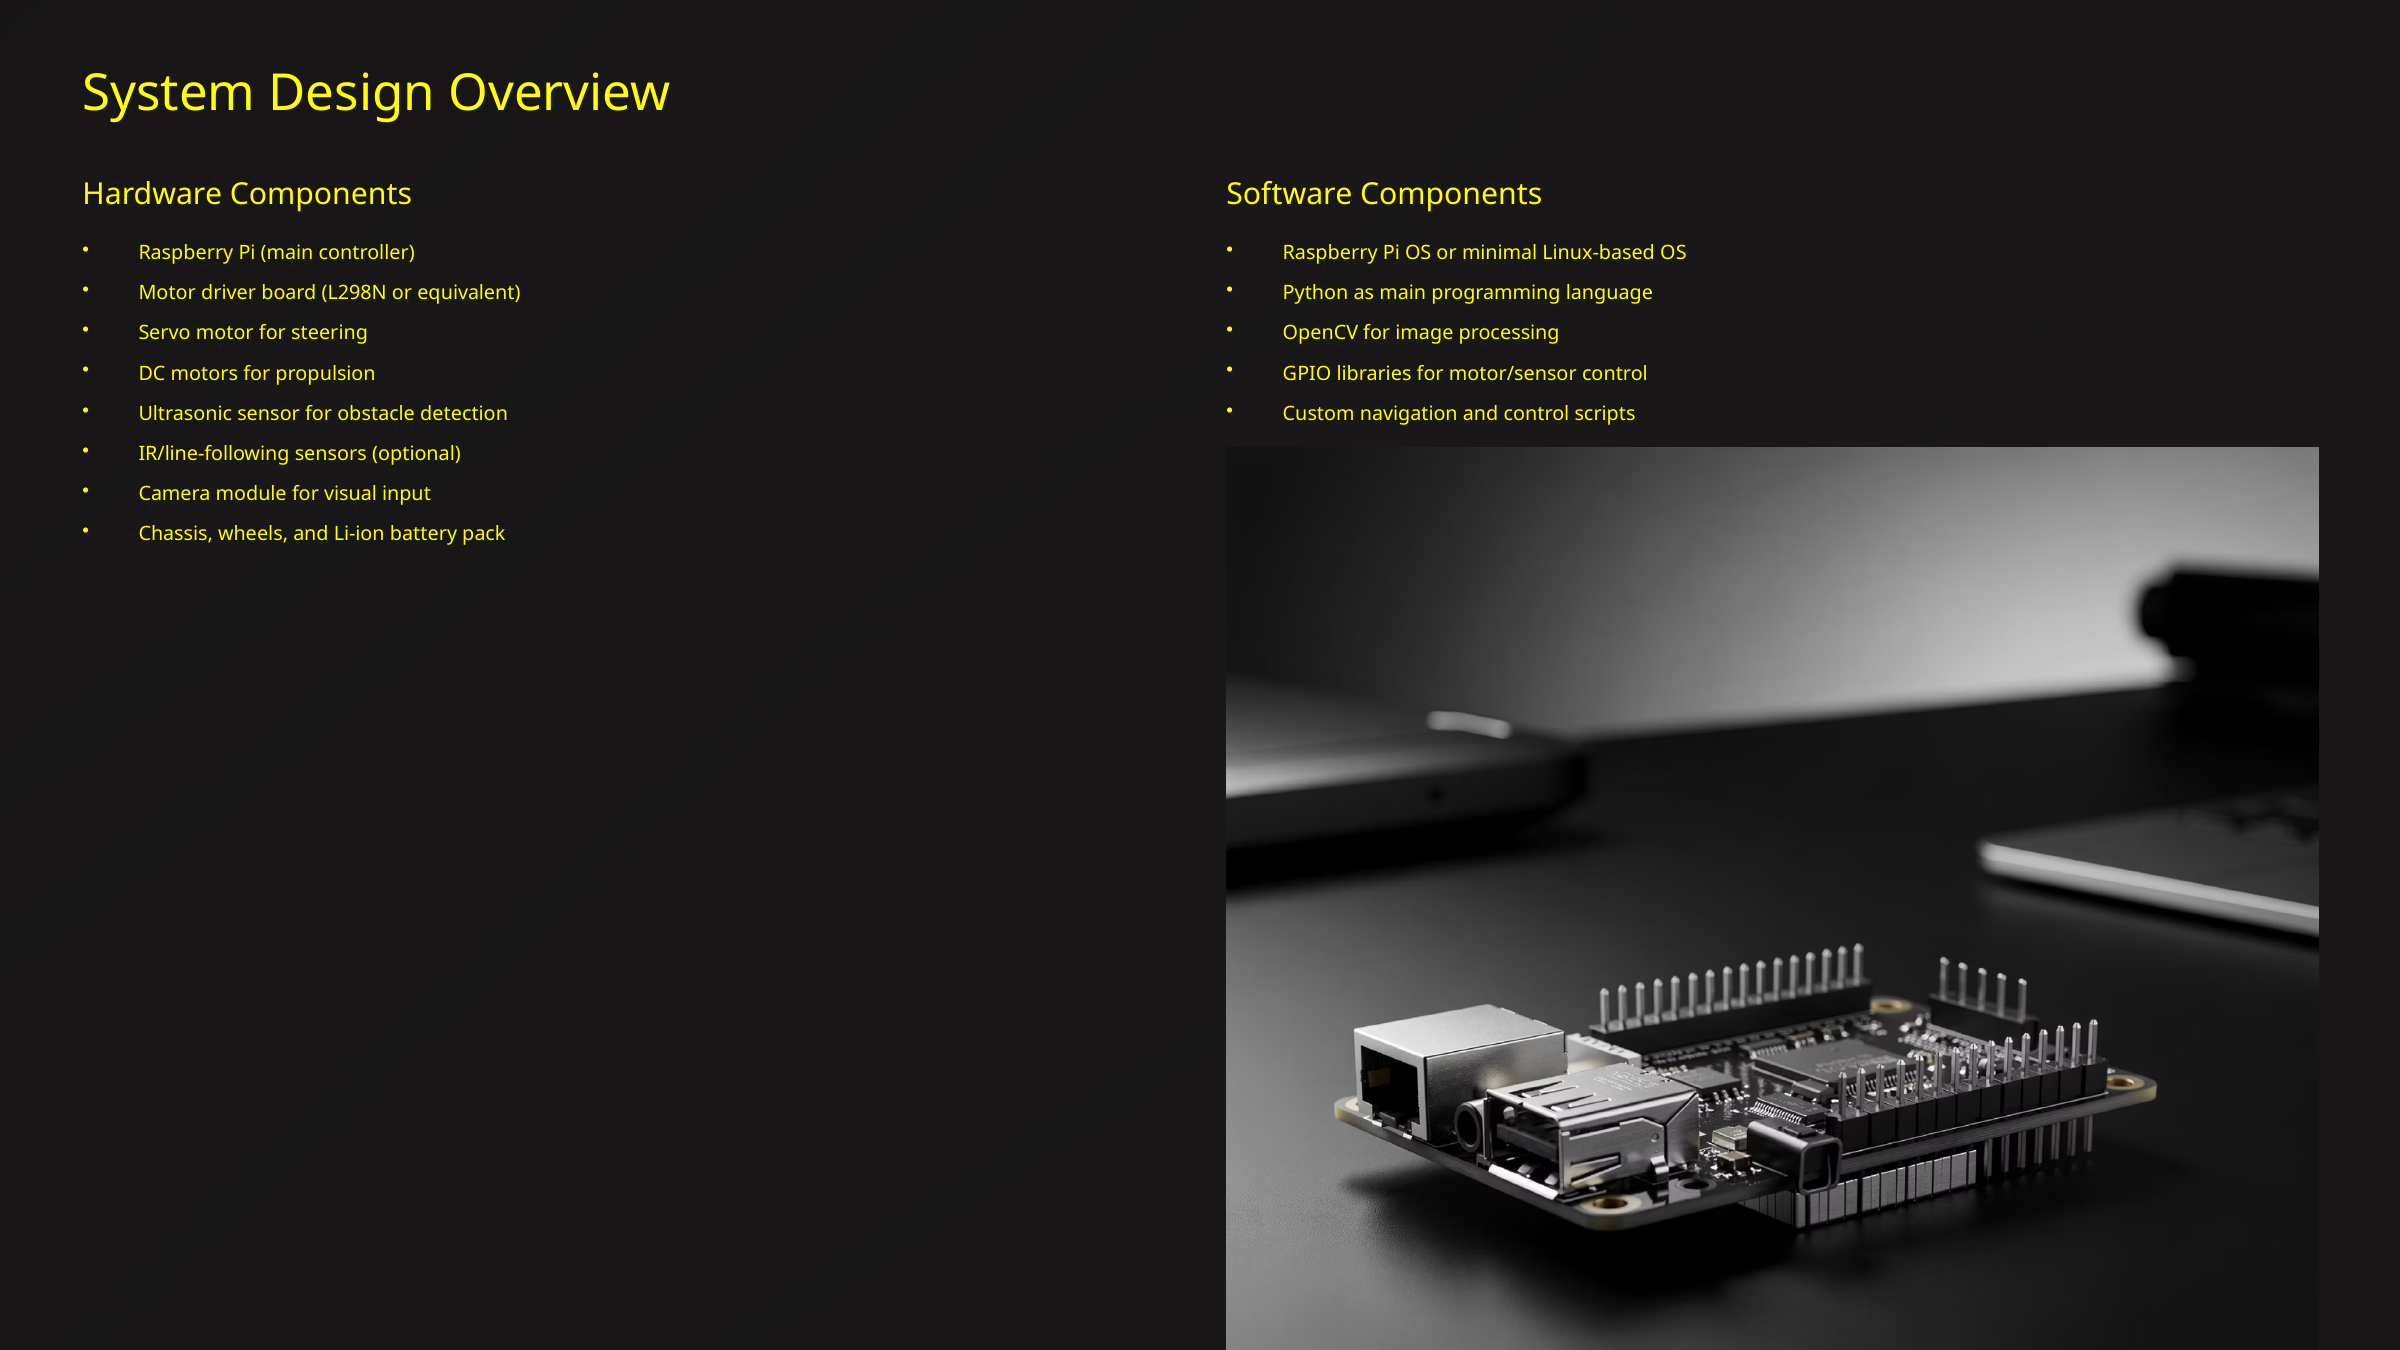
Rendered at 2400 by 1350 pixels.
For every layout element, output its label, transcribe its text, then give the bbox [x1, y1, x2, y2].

picture [1226, 447, 2319, 1350]
text_box Raspberry Pi (main controller) [82, 231, 1175, 265]
text_box GPIO libraries for motor/sensor control [1226, 351, 2319, 385]
text_box Hardware Components [82, 172, 431, 211]
text_box Ultrasonic sensor for obstacle detection [82, 391, 1175, 425]
text_box Custom navigation and control scripts [1226, 391, 2319, 425]
text_box Chassis, wheels, and Li-ion battery pack [82, 512, 1175, 546]
text_box Camera module for visual input [82, 472, 1175, 505]
text_box DC motors for propulsion [82, 351, 1175, 385]
text_box System Design Overview [82, 56, 695, 121]
text_box OpenCV for image processing [1226, 311, 2319, 345]
text_box Software Components [1226, 172, 1562, 211]
text_box Servo motor for steering [82, 311, 1175, 345]
text_box IR/line-following sensors (optional) [82, 431, 1175, 465]
text_box Raspberry Pi OS or minimal Linux-based OS [1226, 231, 2319, 265]
text_box Python as main programming language [1226, 271, 2319, 305]
text_box Motor driver board (L298N or equivalent) [82, 271, 1175, 305]
